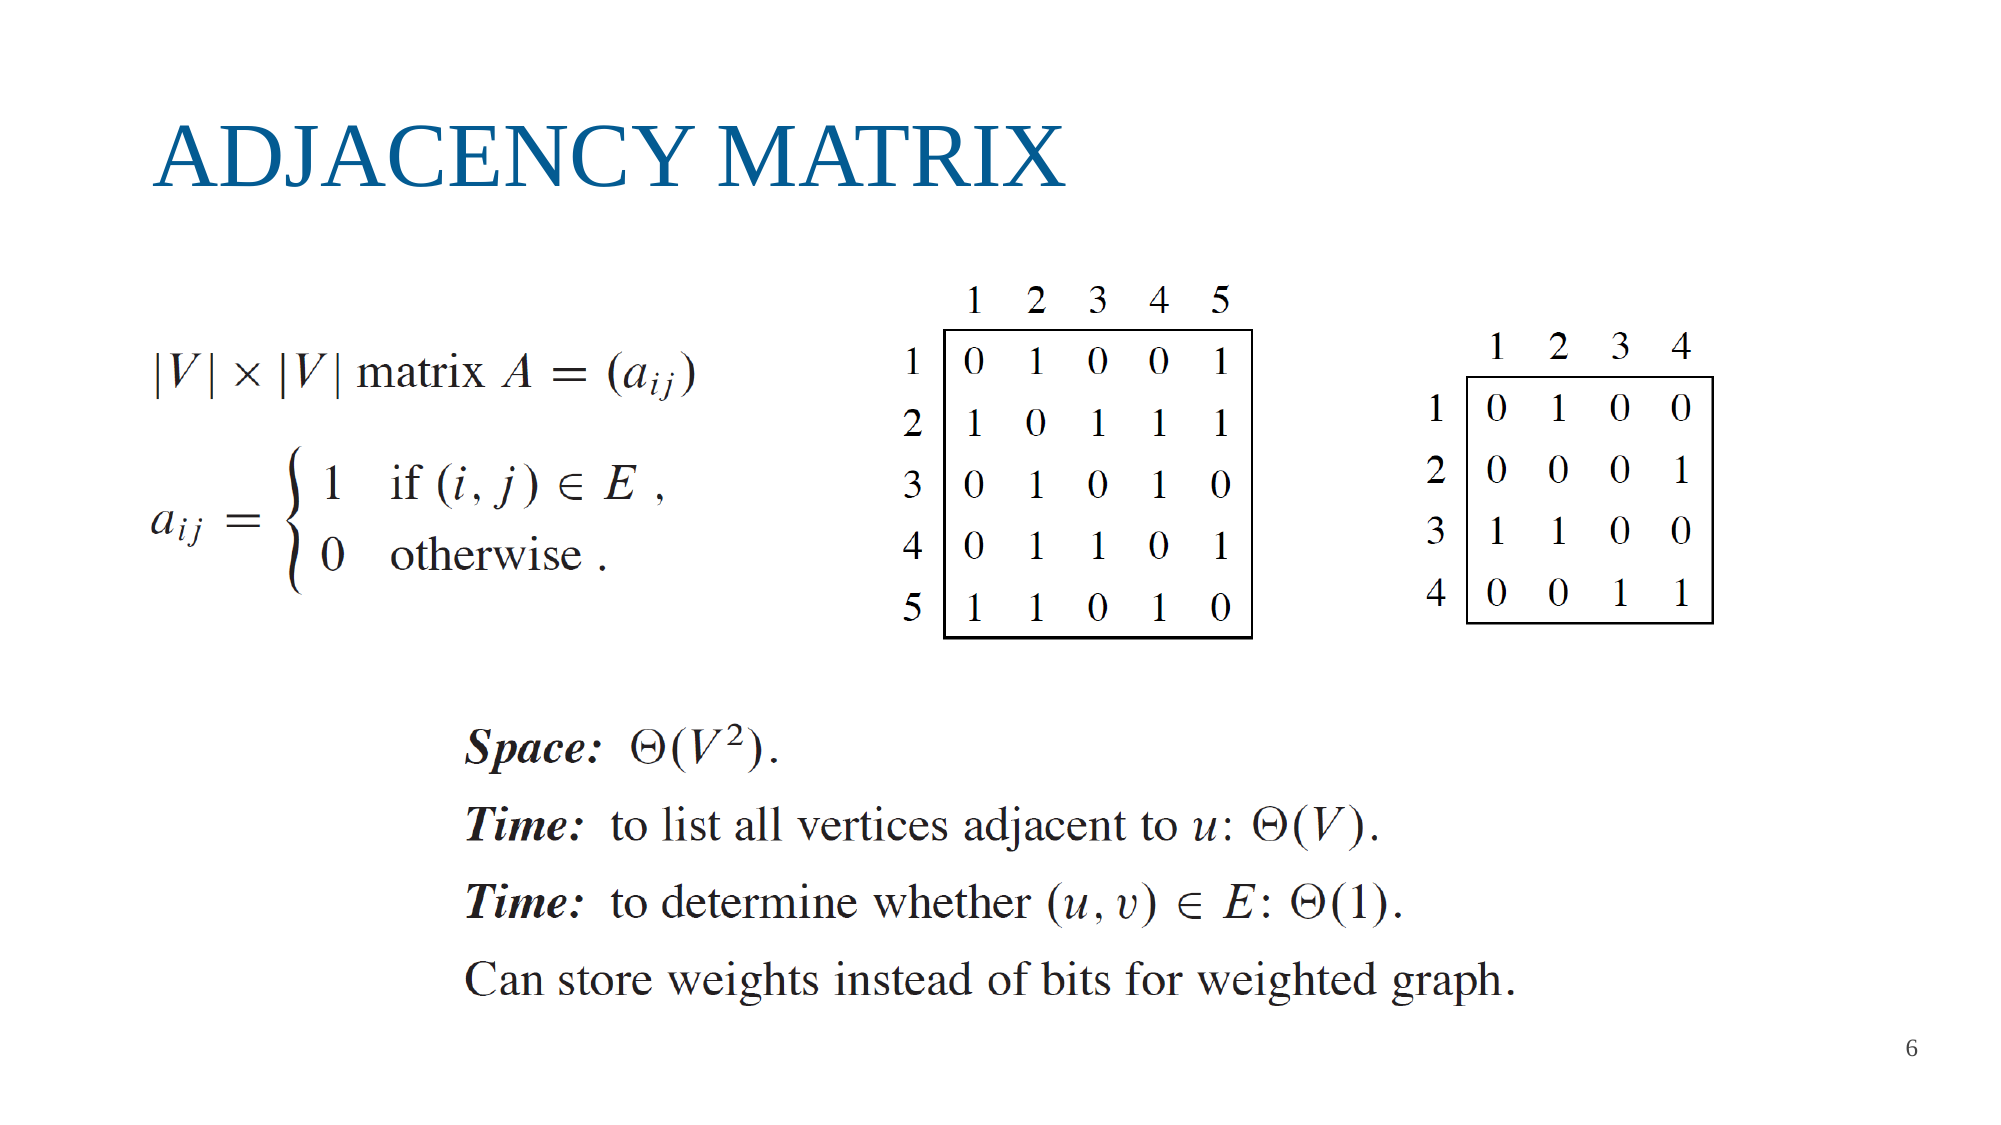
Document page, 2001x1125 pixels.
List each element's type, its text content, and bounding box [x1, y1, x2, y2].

slide_number 6 [1483, 1016, 1934, 1077]
title ADJACENCY MATRIX [137, 48, 1863, 266]
picture [137, 260, 1814, 663]
picture [451, 716, 1549, 1023]
